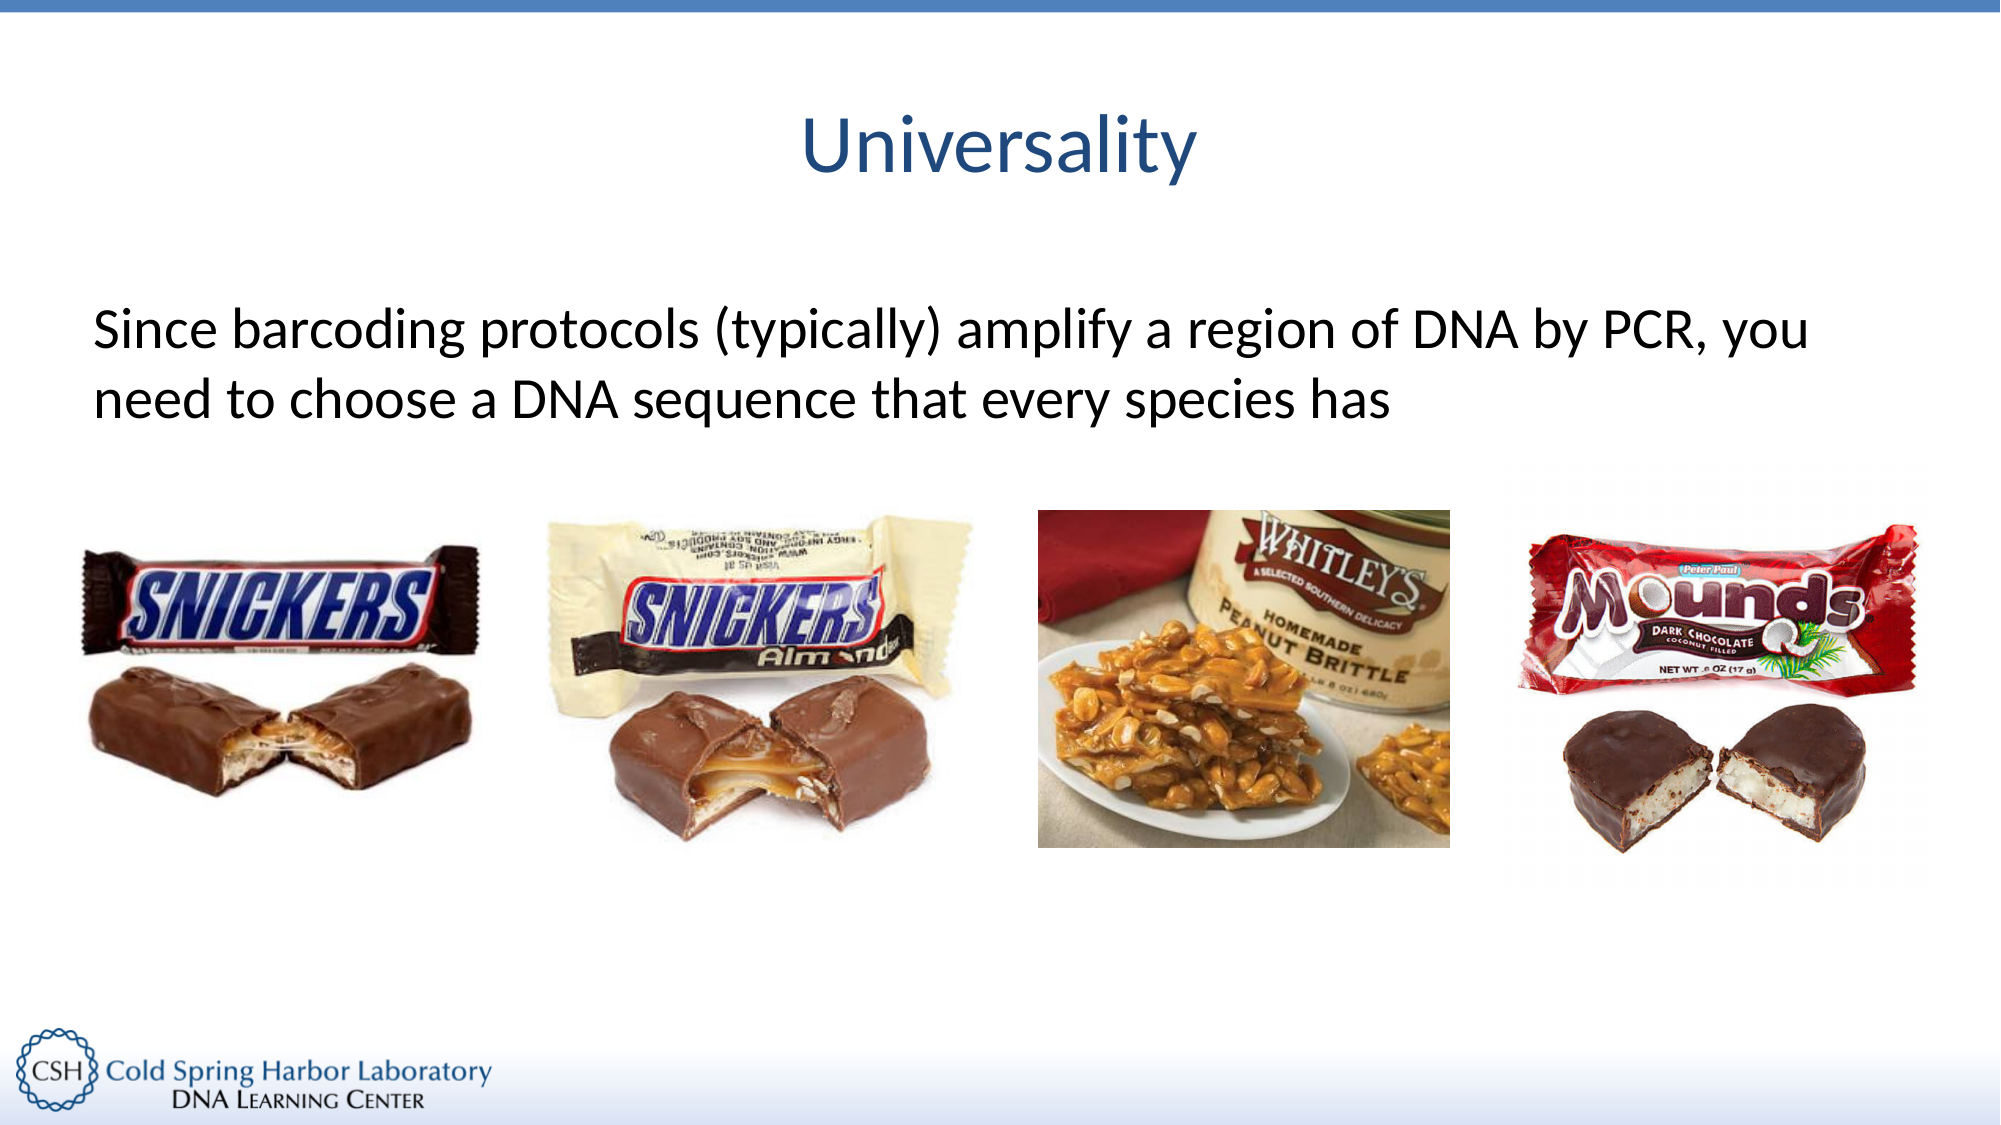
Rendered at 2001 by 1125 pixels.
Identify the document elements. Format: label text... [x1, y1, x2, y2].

picture [78, 472, 482, 876]
text_box Since barcoding protocols (typically) amplify a region of DNA by PCR, you need to choose a DNA sequence that every species has [79, 232, 1921, 668]
picture [545, 465, 974, 893]
picture [1500, 460, 1928, 888]
picture [1038, 510, 1450, 848]
title Universality [99, 45, 1900, 232]
picture [16, 1028, 493, 1113]
